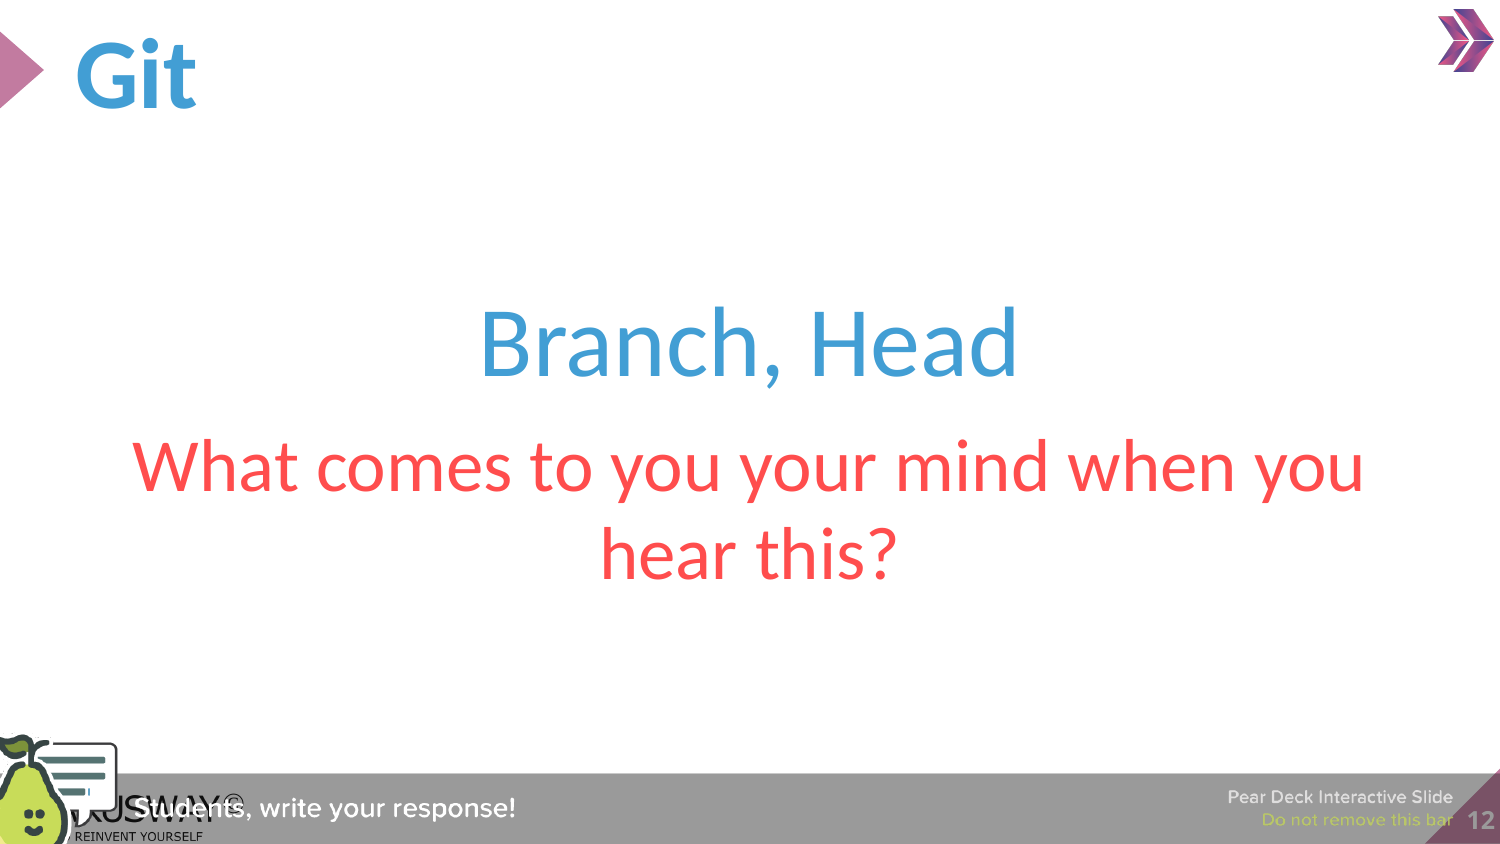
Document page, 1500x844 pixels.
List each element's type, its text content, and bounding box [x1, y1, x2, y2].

picture [1438, 9, 1494, 72]
picture [0, 726, 1500, 844]
title Git [75, 31, 1001, 210]
list Branch, Head What comes to you your mind when you hear this? [72, 282, 1428, 657]
